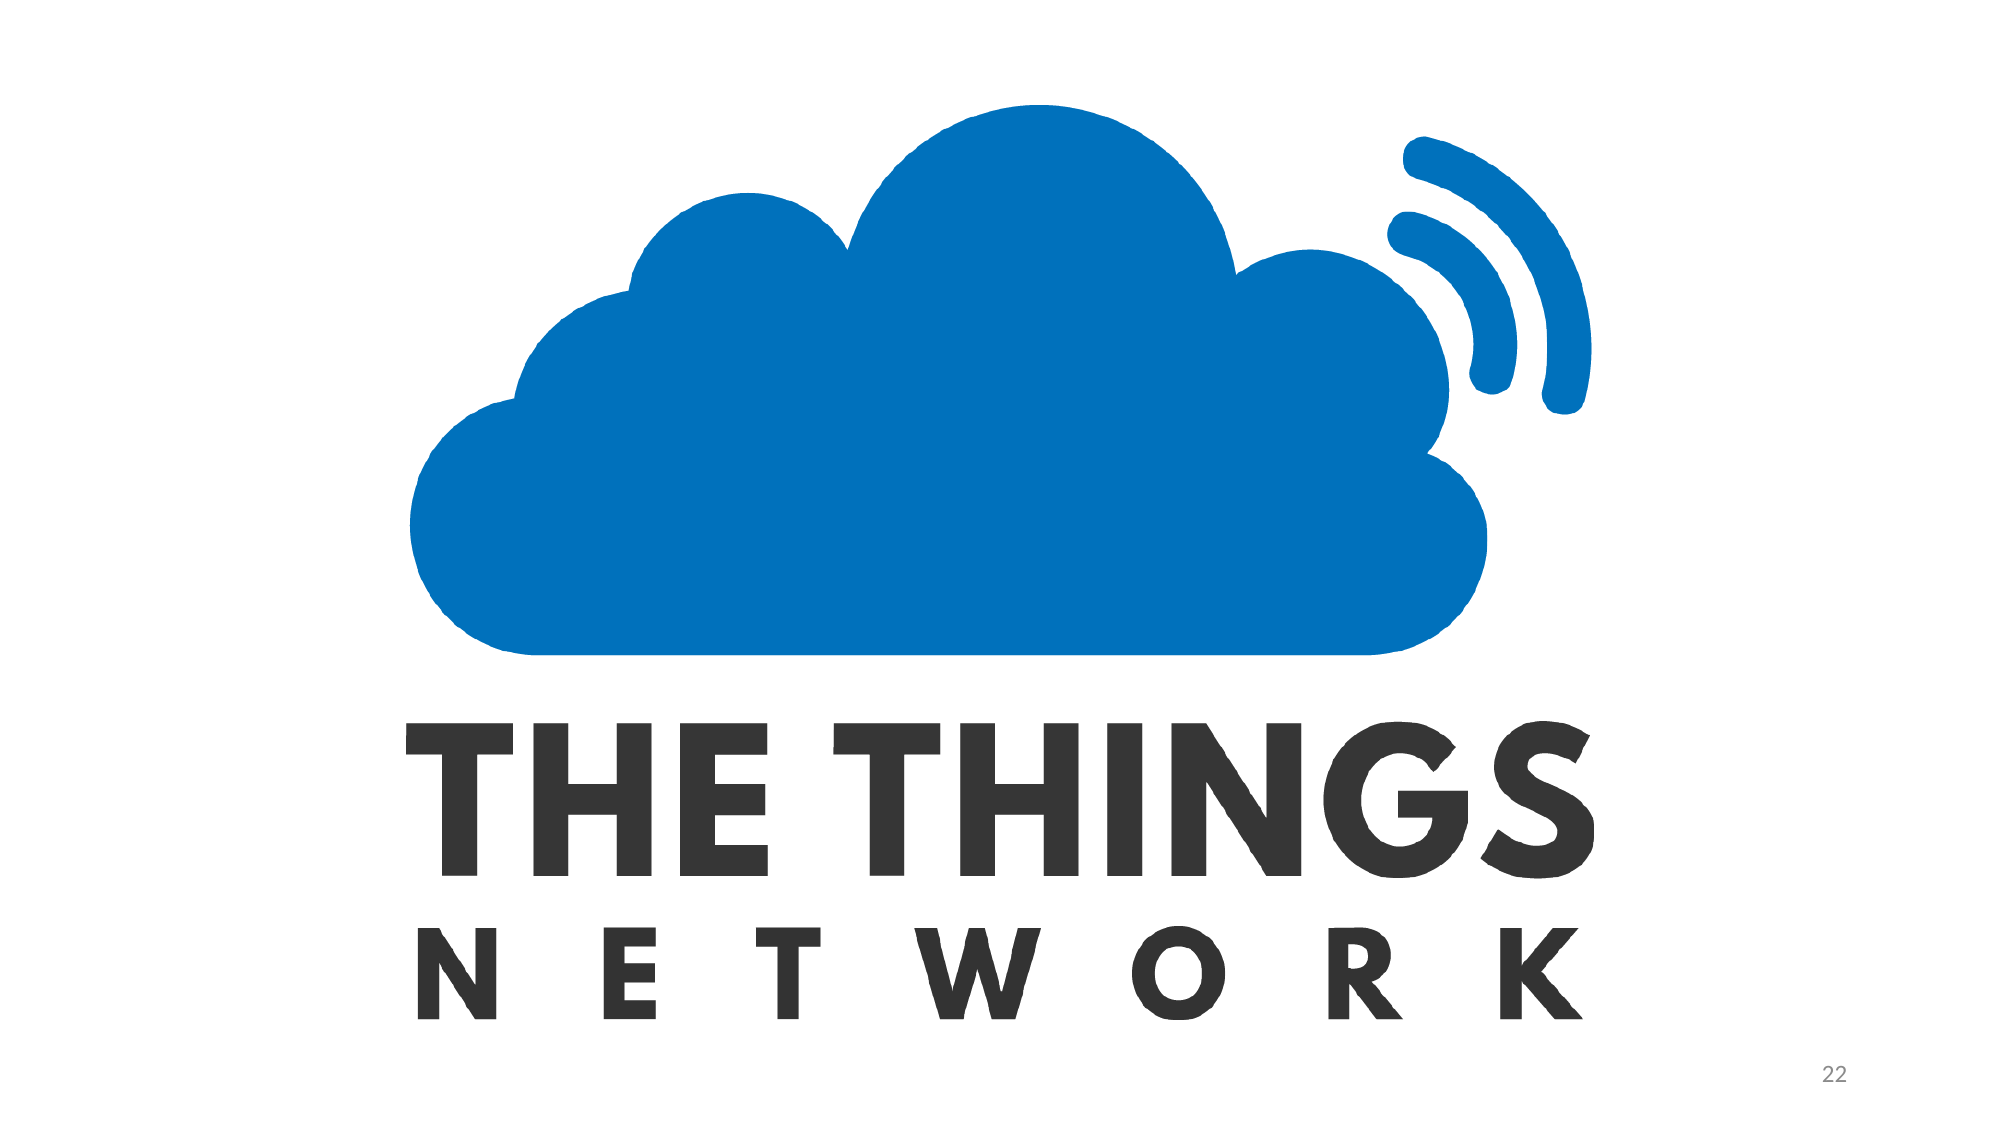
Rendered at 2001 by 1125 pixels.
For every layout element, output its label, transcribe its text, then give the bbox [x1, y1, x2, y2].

slide_number 22 [1412, 1042, 1863, 1103]
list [406, 105, 1594, 1020]
